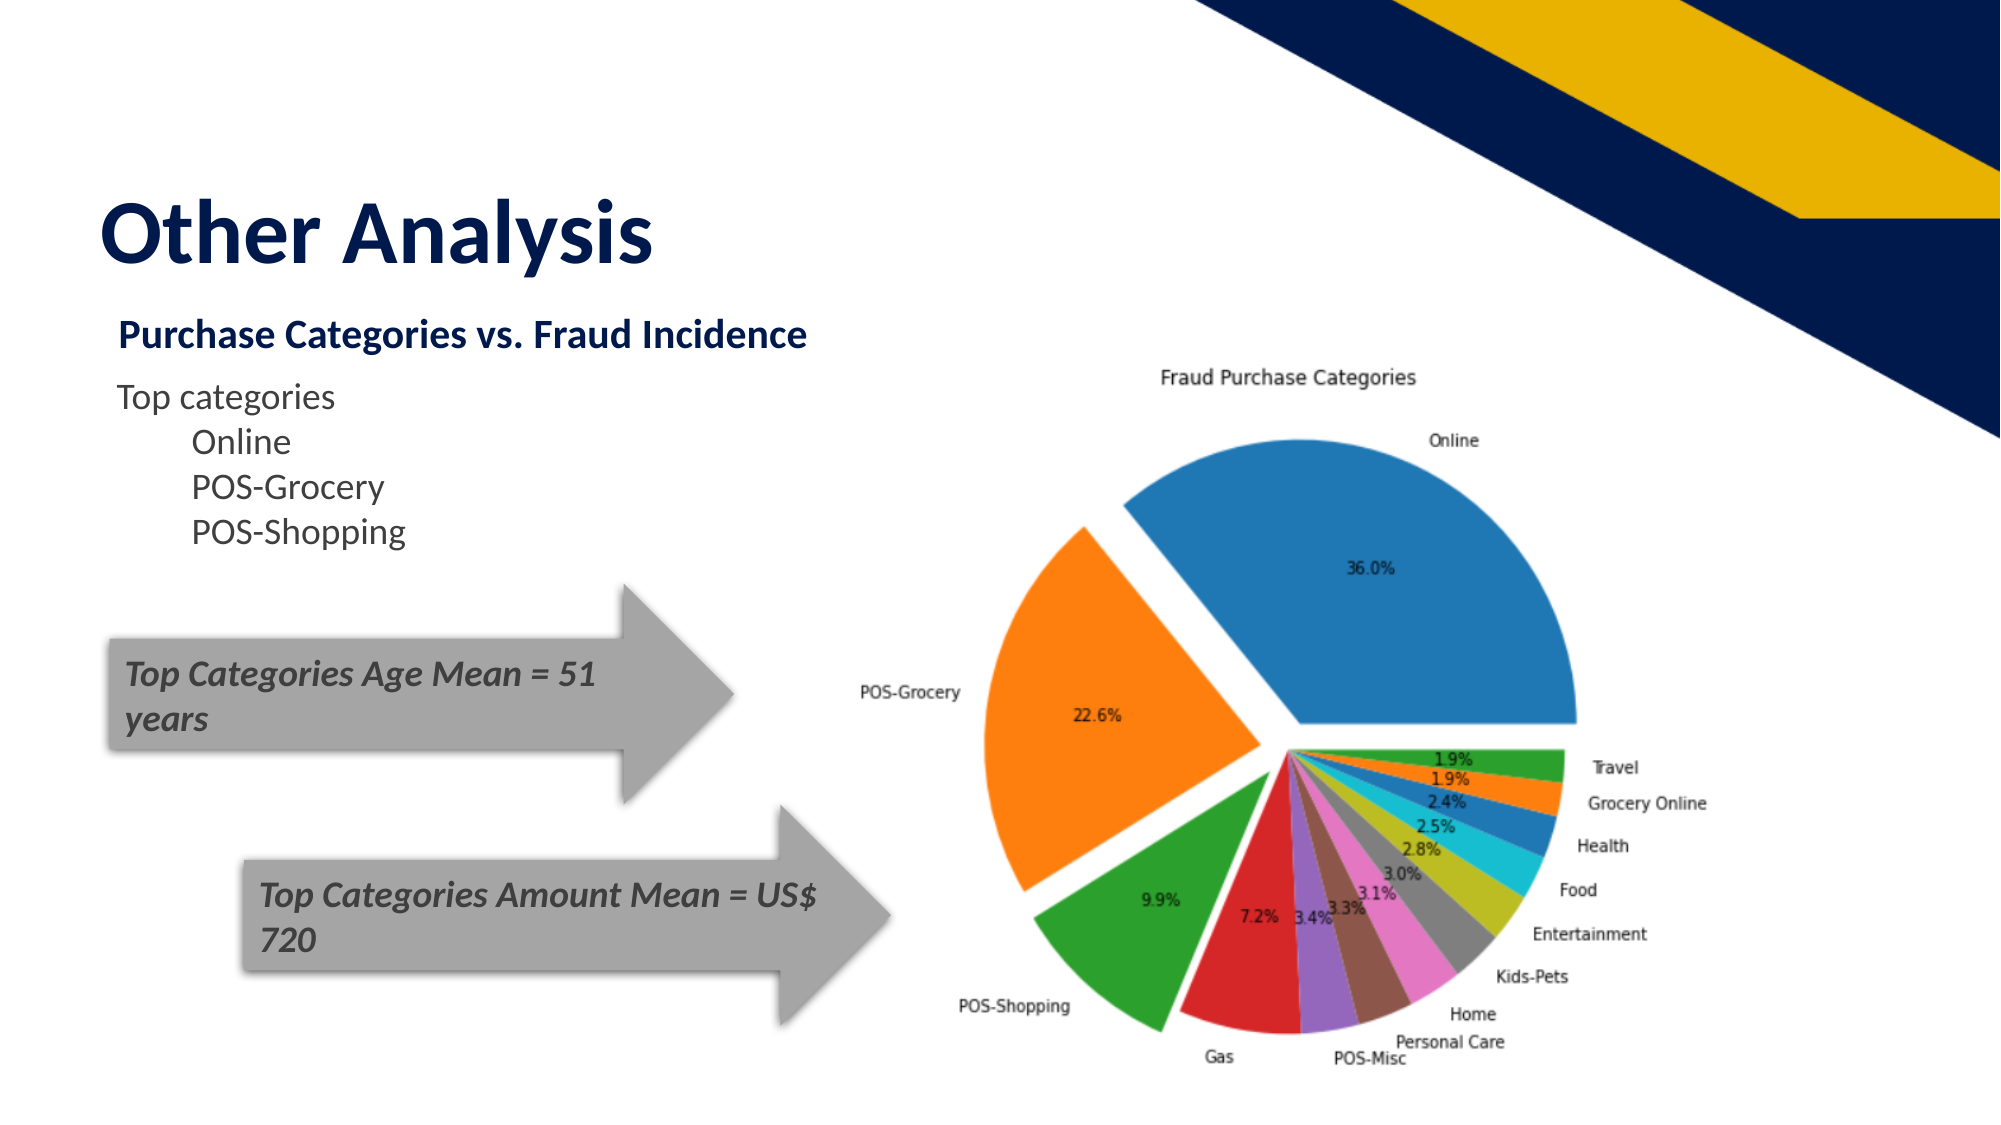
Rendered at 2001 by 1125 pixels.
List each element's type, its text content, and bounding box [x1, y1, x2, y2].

picture [829, 0, 2000, 1100]
text_box Top categories Online POS-Grocery POS-Shopping [54, 364, 572, 560]
text_box Top Categories Age Mean = 51 years [109, 583, 735, 805]
text_box Top Categories Amount Mean = US$ 720 [243, 804, 829, 1026]
text_box Purchase Categories vs. Fraud Incidence [103, 169, 894, 358]
title Other Analysis [85, 112, 894, 283]
